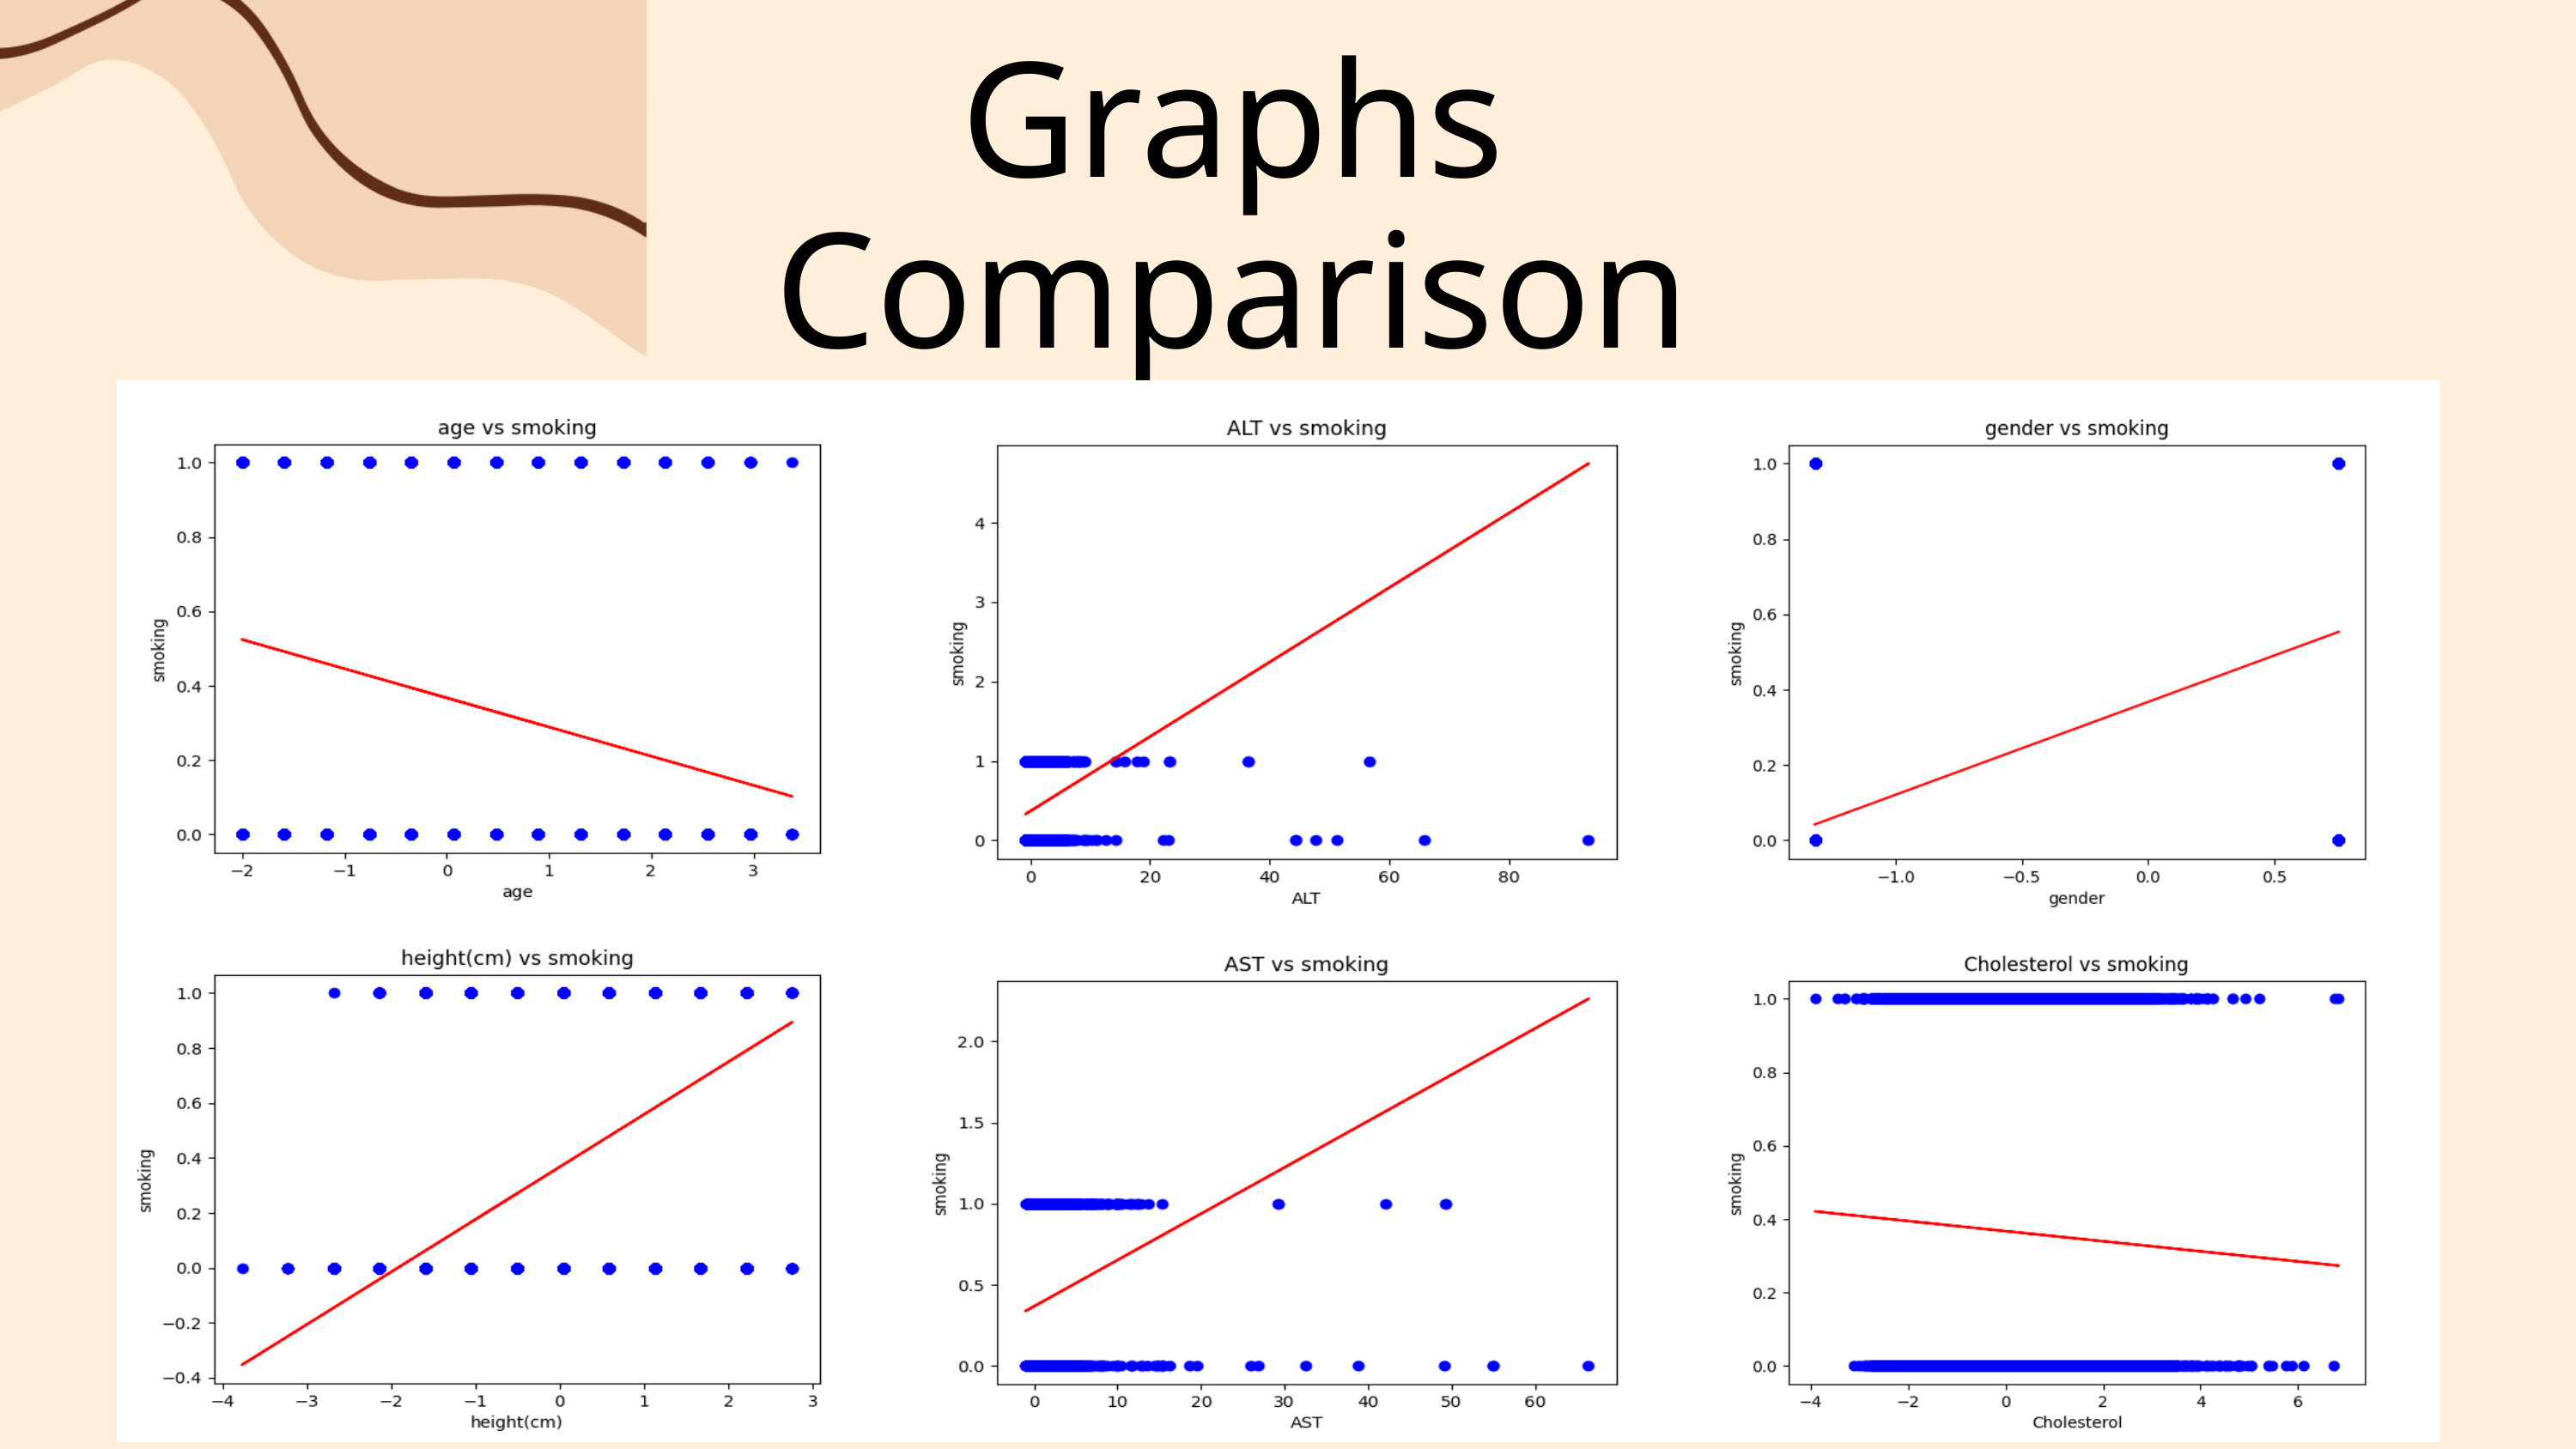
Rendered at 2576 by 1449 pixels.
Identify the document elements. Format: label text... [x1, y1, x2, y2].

picture [117, 379, 2439, 1442]
text_box Graphs Comparison [647, 40, 1965, 161]
text_box [0, 0, 647, 357]
